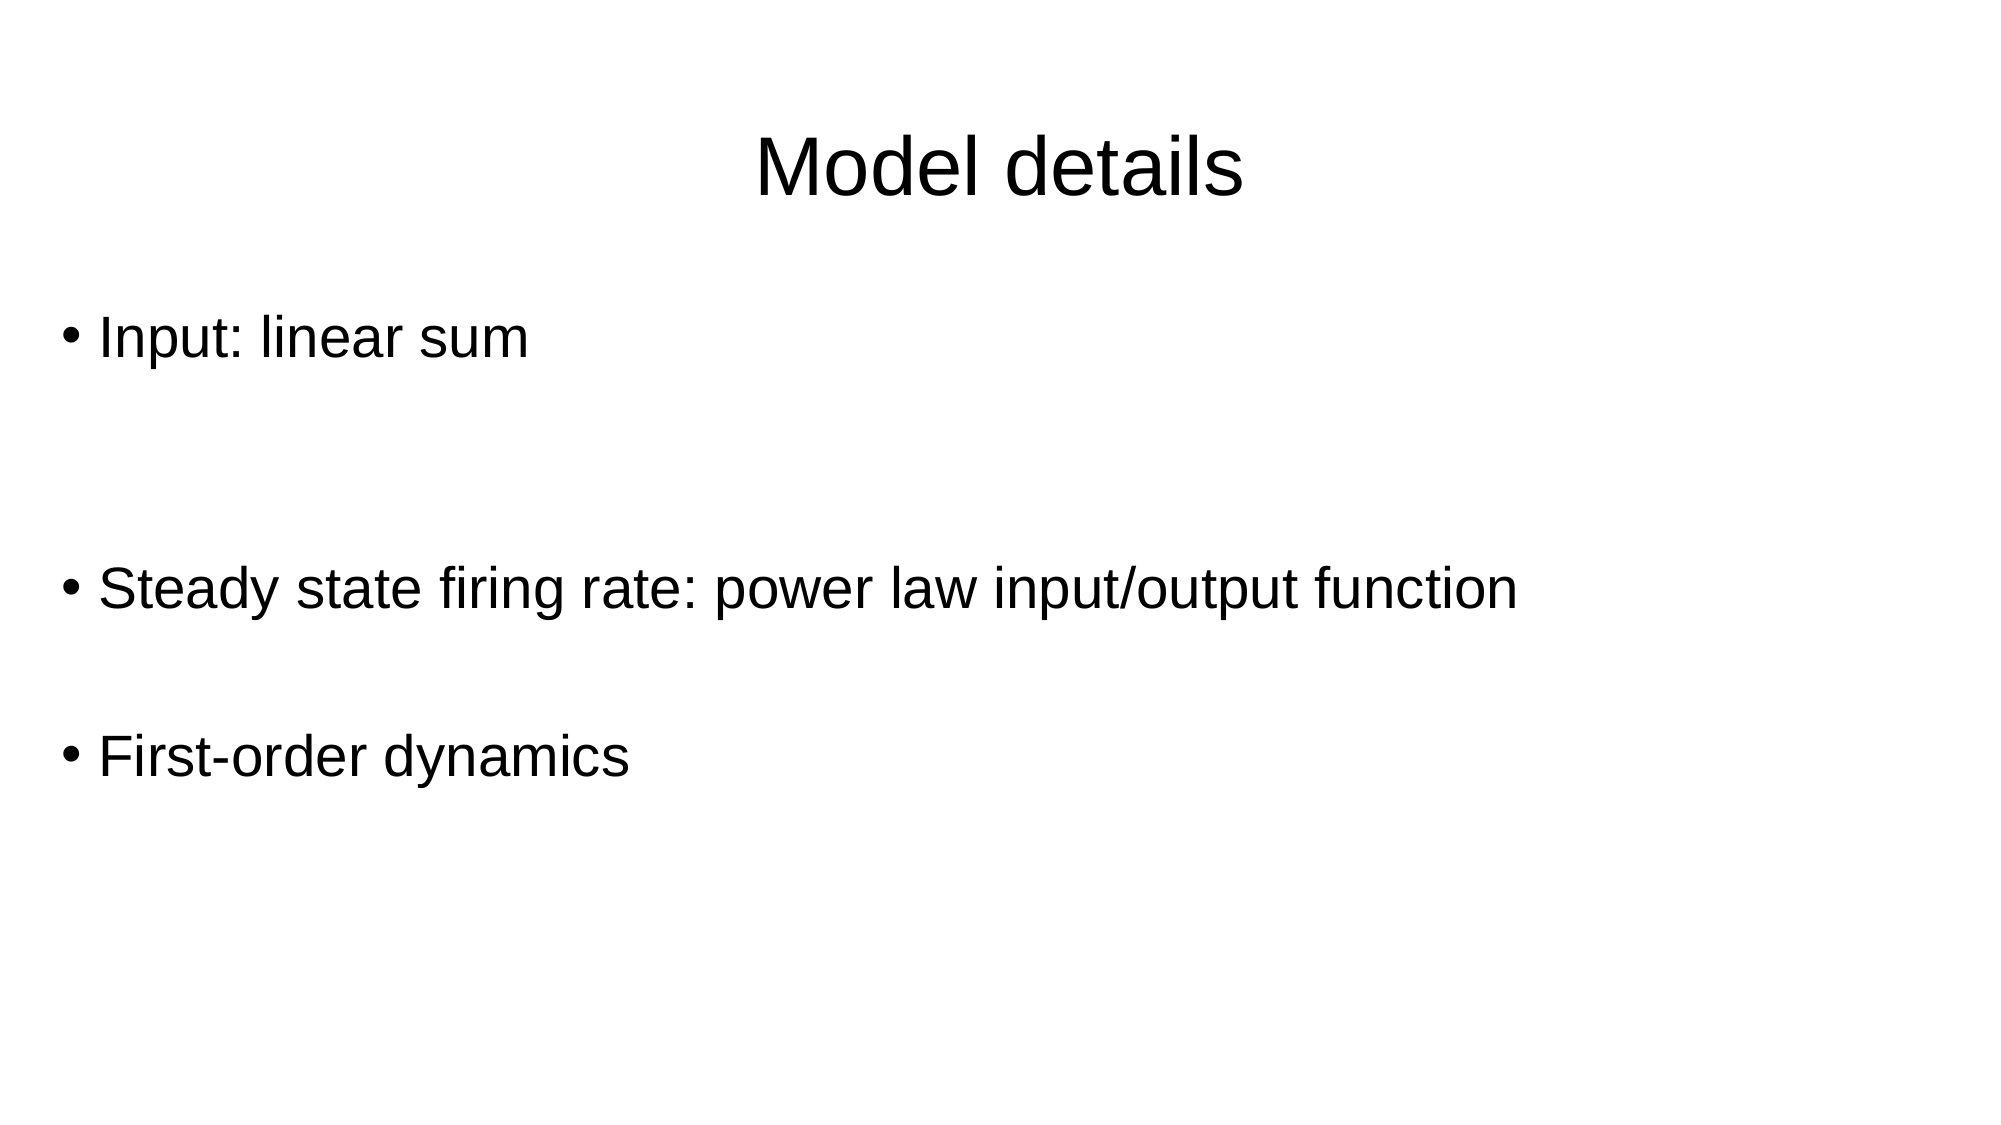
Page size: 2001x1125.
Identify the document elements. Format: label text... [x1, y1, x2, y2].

title Model details [137, 59, 1863, 278]
